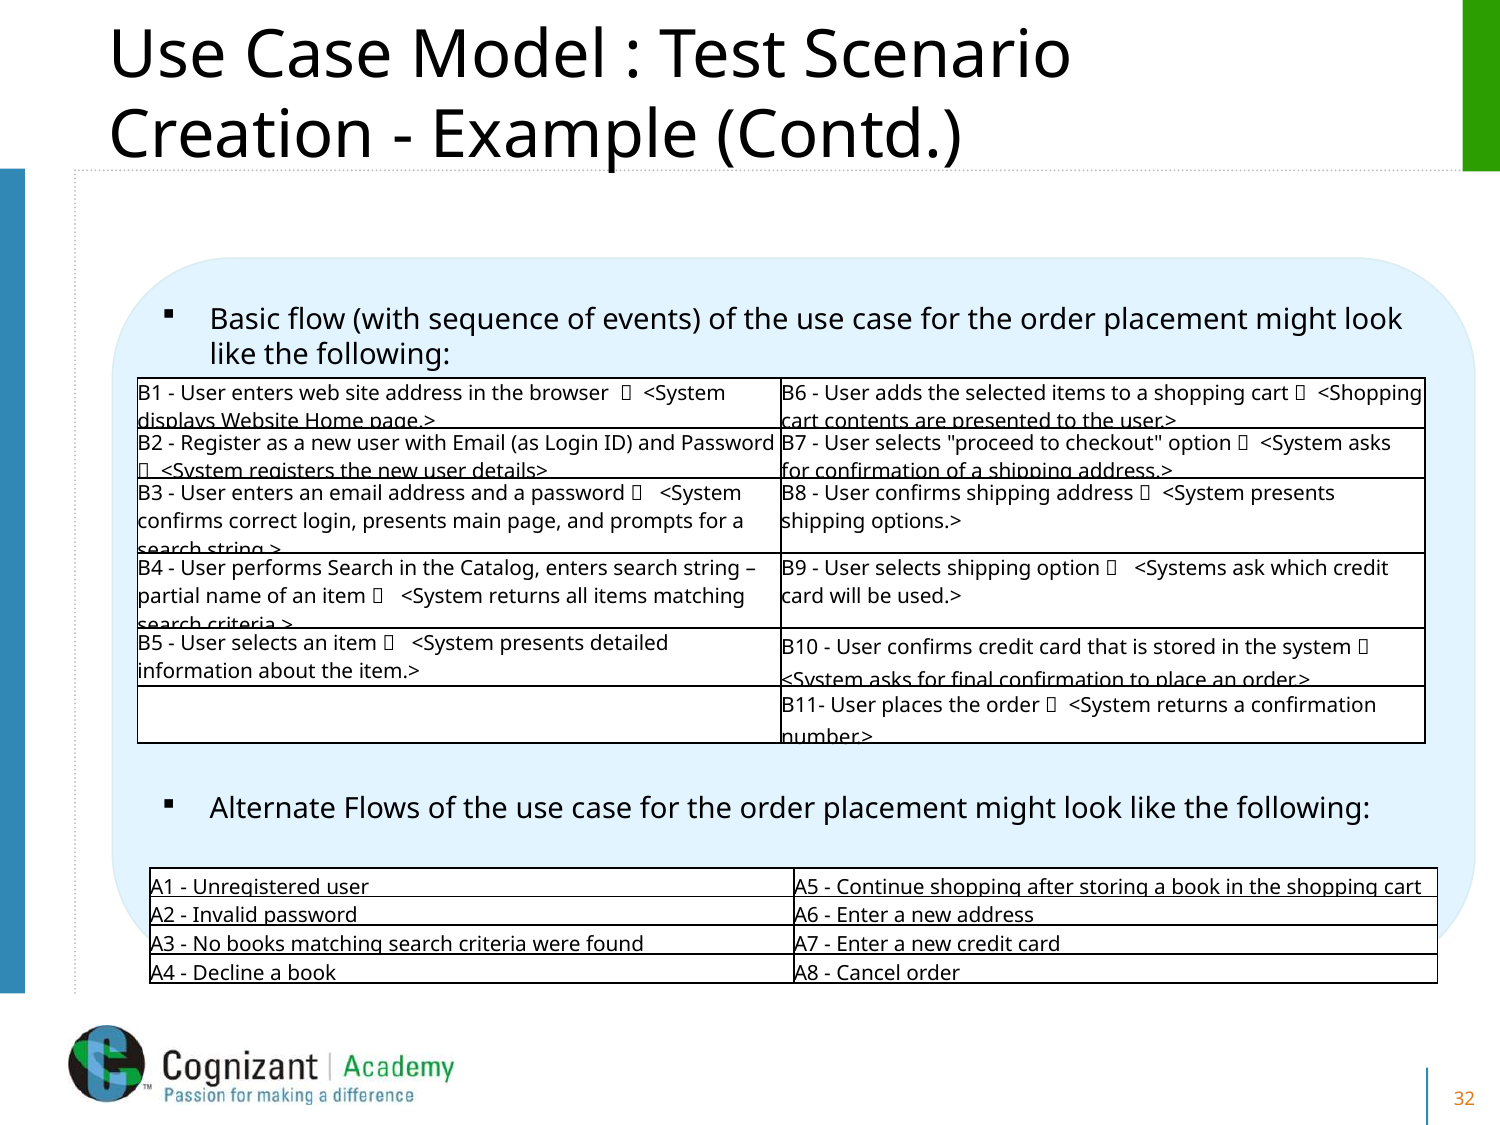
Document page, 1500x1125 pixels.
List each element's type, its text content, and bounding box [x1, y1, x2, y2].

table_cell A8 - Cancel order [795, 955, 1437, 982]
table_cell A3 - No books matching search criteria were found [151, 926, 793, 953]
table_cell A7 - Enter a new credit card [795, 926, 1437, 953]
table_cell B4 - User performs Search in the Catalog, enters search string – partial name of an item  <System returns all items matching search criteria.> [138, 554, 780, 627]
table_cell B10 - User confirms credit card that is stored in the system  <System asks for final confirmation to place an order.> [782, 629, 1424, 685]
text_box Basic flow (with sequence of events) of the use case for the order placement might look like the following: Alternate Flows of the use case for the order placement might look like the following: [112, 258, 1475, 939]
table_cell [138, 687, 780, 742]
table_cell B9 - User selects shipping option  <Systems ask which credit card will be used.> [782, 554, 1424, 627]
table_header B1 - User enters web site address in the browser  <System displays Website Home page.> [138, 379, 780, 427]
table_header B6 - User adds the selected items to a shopping cart  <Shopping cart contents are presented to the user.> [782, 379, 1424, 427]
table_cell A4 - Decline a book [151, 955, 793, 982]
table_cell B11- User places the order  <System returns a confirmation number.> [782, 687, 1424, 742]
table_header A1 - Unregistered user [151, 869, 793, 896]
title Use Case Model : Test Scenario Creation - Example (Contd.) [93, 40, 1319, 142]
table_cell B8 - User confirms shipping address  <System presents shipping options.> [782, 479, 1424, 552]
table_cell B7 - User selects "proceed to checkout" option  <System asks for confirmation of a shipping address.> [782, 429, 1424, 477]
picture [68, 1025, 454, 1105]
table_cell A6 - Enter a new address [795, 897, 1437, 924]
table_cell B3 - User enters an email address and a password  <System confirms correct login, presents main page, and prompts for a search string.> [138, 479, 780, 552]
slide_number 32 [1434, 1078, 1496, 1117]
table_cell B5 - User selects an item  <System presents detailed information about the item.> [138, 629, 780, 685]
table_cell A2 - Invalid password [151, 897, 793, 924]
table_header A5 - Continue shopping after storing a book in the shopping cart [795, 869, 1437, 896]
table_cell B2 - Register as a new user with Email (as Login ID) and Password  <System registers the new user details> [138, 429, 780, 477]
